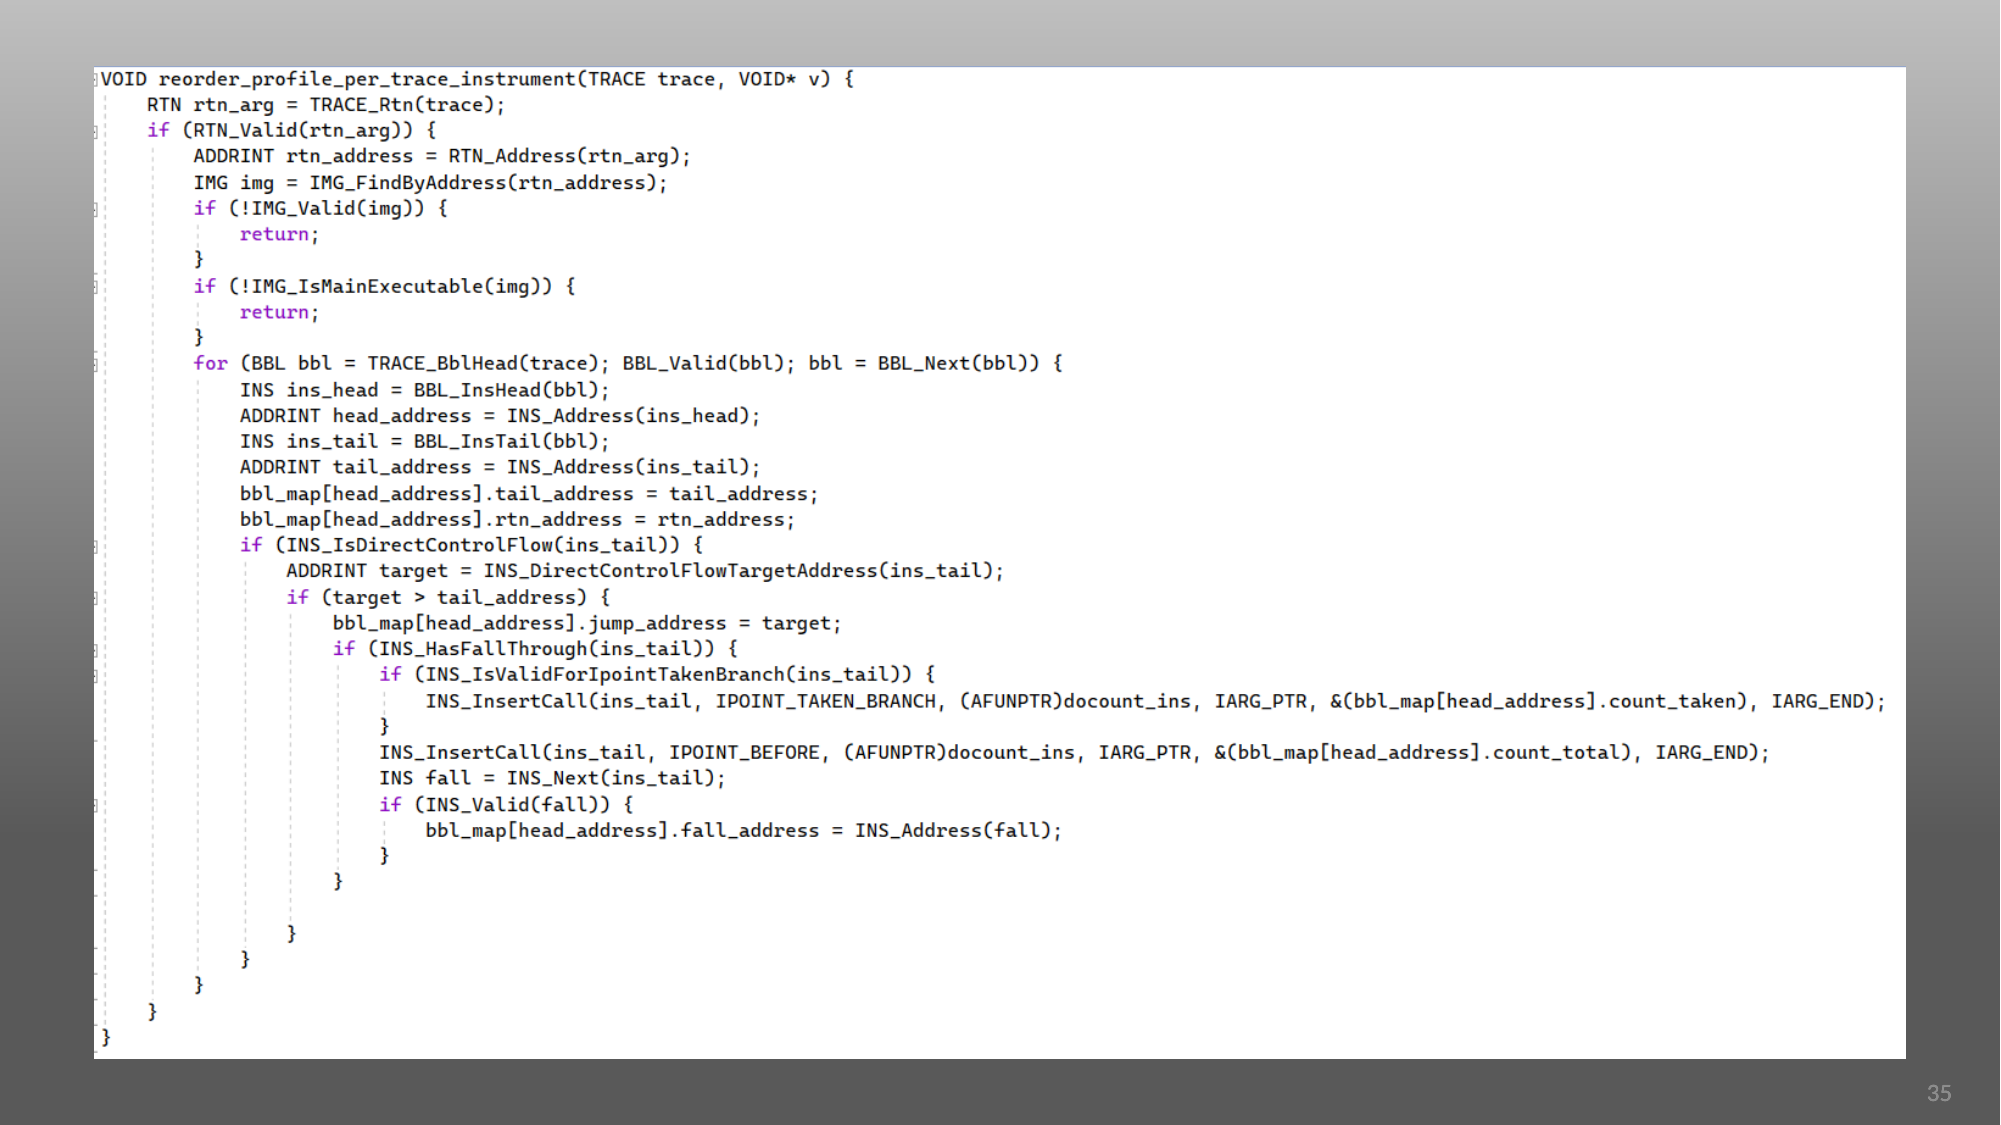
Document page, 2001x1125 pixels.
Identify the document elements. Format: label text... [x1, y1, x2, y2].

picture [94, 66, 1906, 1059]
slide_number 35 [1894, 1061, 1968, 1121]
